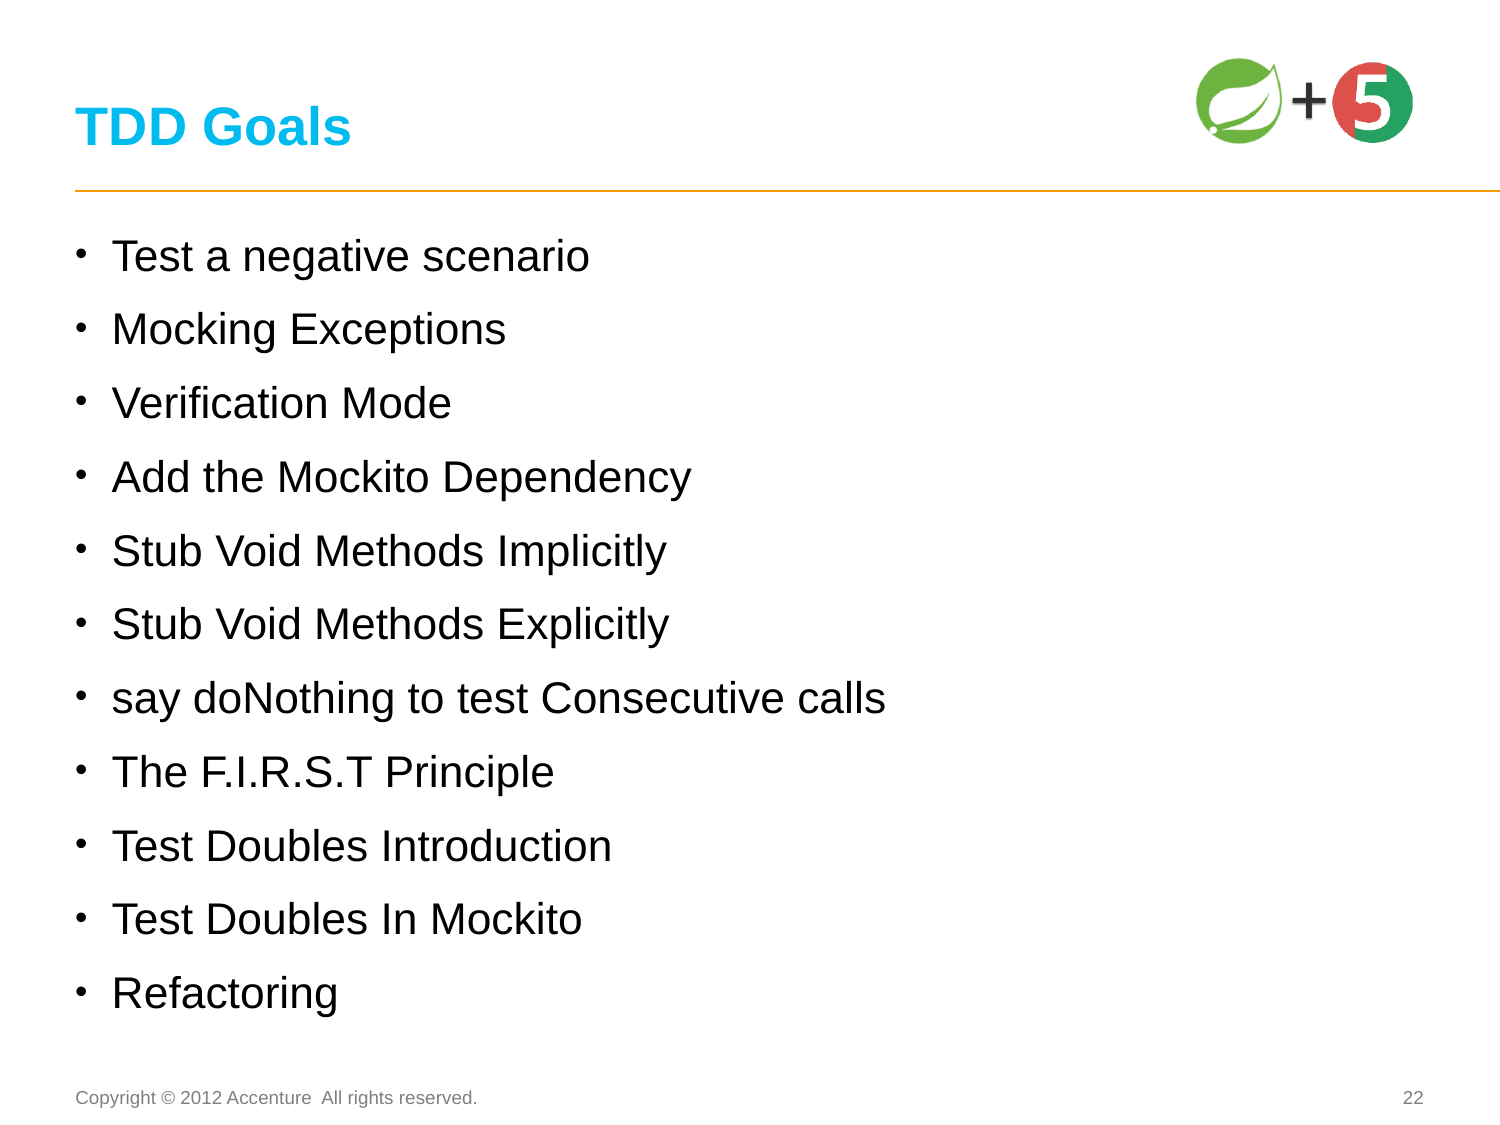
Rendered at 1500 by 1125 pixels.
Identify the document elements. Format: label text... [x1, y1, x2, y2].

list Test a negative scenario Mocking Exceptions Verification Mode Add the Mockito Dependency Stub Void Methods Implicitly Stub Void Methods Explicitly say doNothing to test Consecutive calls The F.I.R.S.T Principle Test Doubles Introduction Test Doubles In Mockito Refactoring [75, 226, 1425, 1018]
title TDD Goals [75, 27, 1422, 157]
